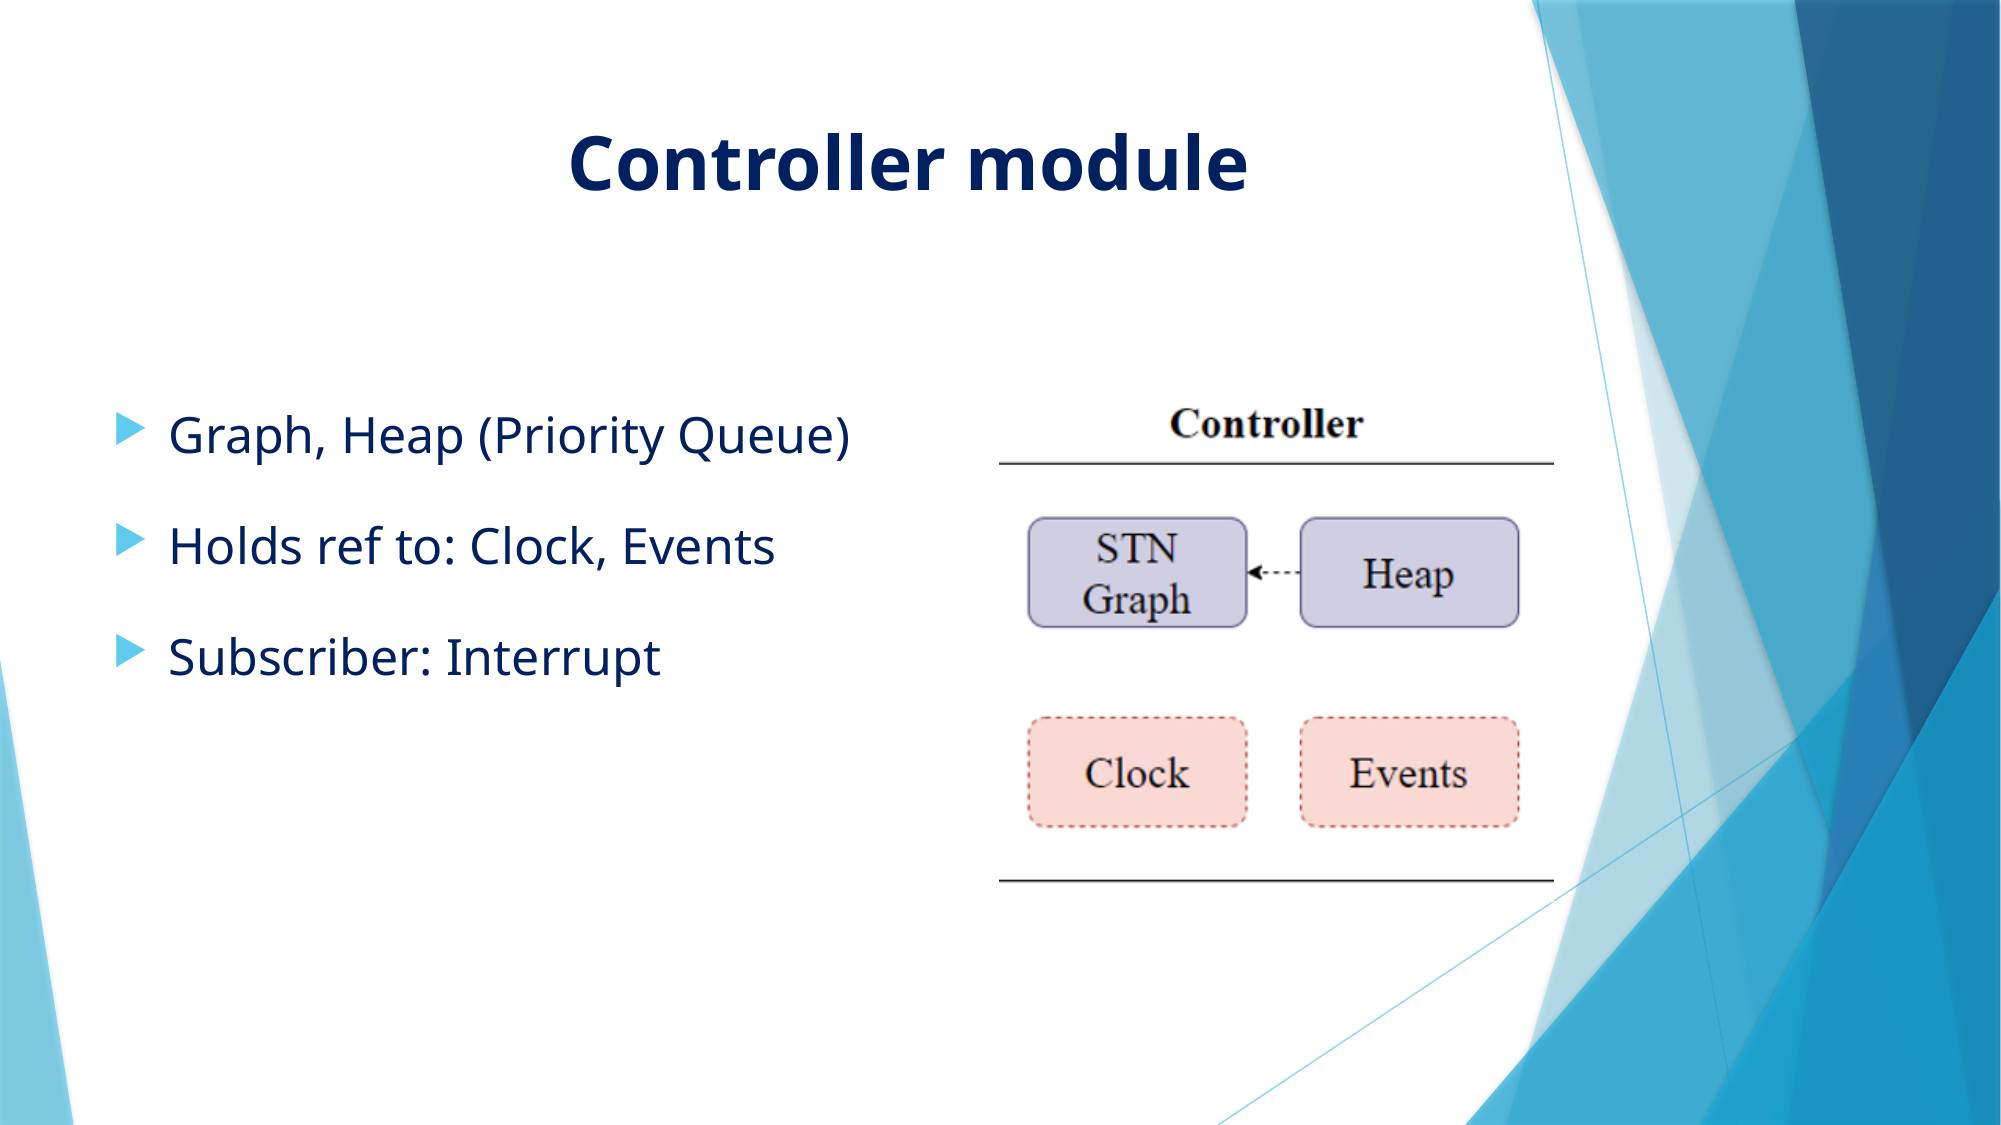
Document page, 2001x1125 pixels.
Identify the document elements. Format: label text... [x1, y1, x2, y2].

list Graph, Heap (Priority Queue) Holds ref to: Clock, Events Subscriber: Interrupt [97, 260, 917, 865]
title Controller module [552, 75, 1382, 246]
picture [999, 393, 1554, 903]
